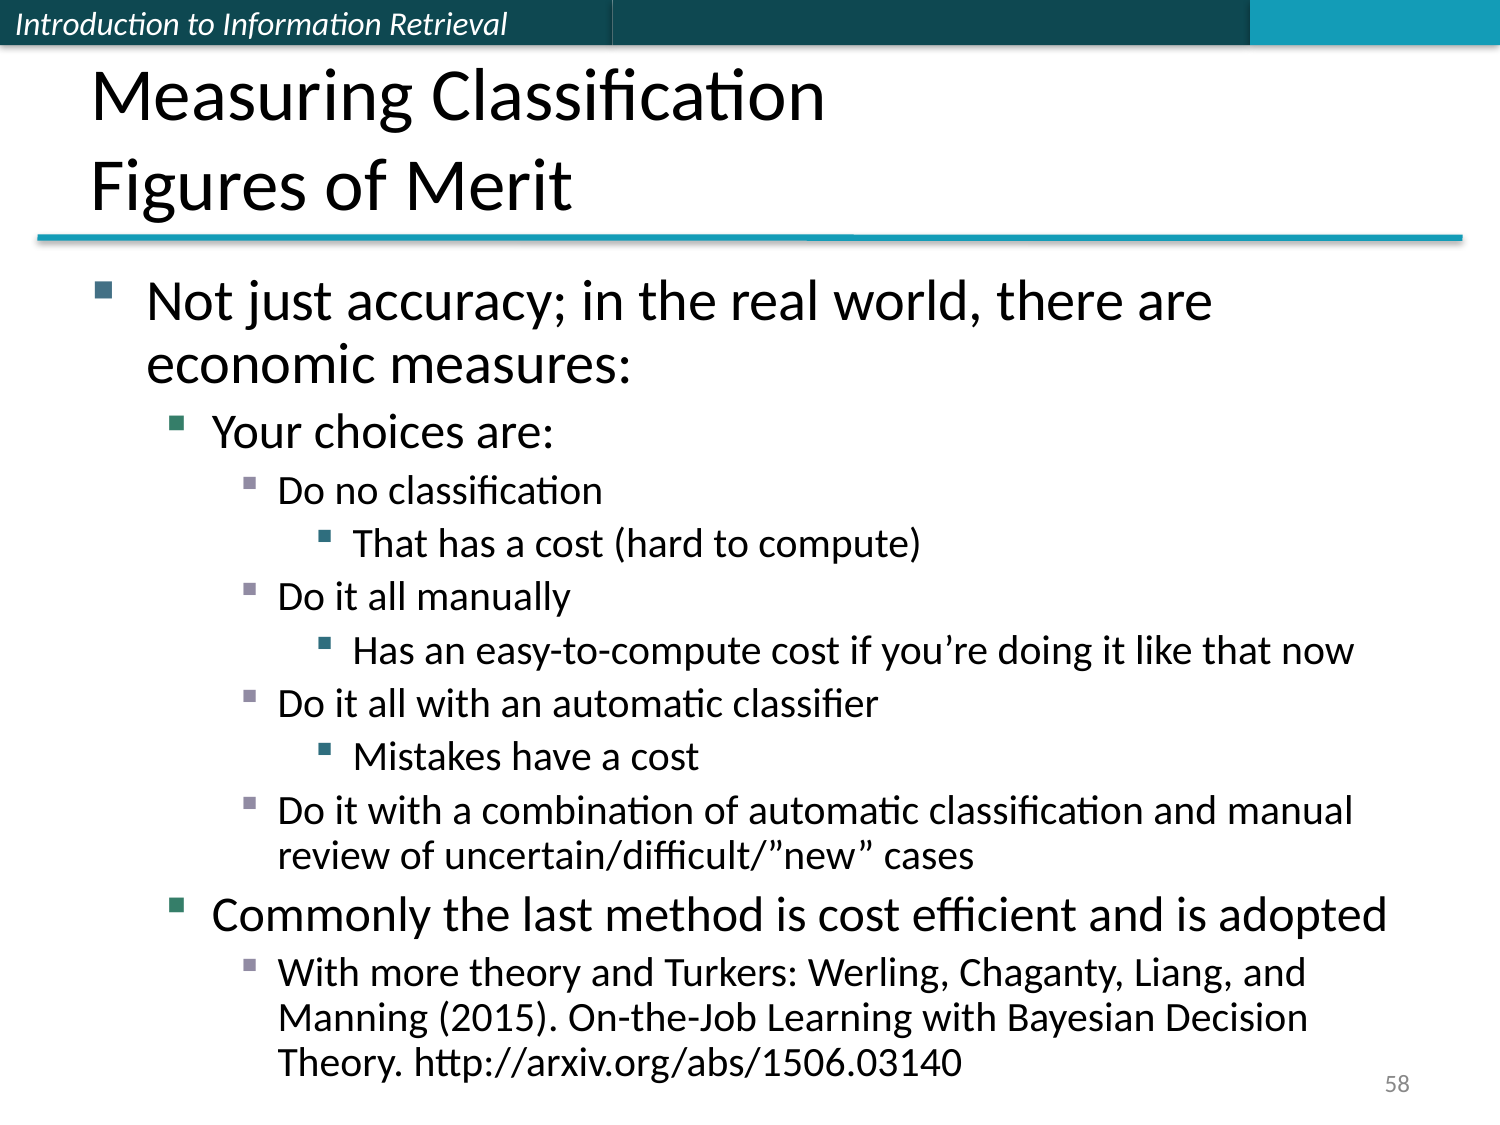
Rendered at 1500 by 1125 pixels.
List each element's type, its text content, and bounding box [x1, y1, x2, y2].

list Not just accuracy; in the real world, there are economic measures: Your choices are: Do no classification That has a cost (hard to compute) Do it all manually Has an easy-to-compute cost if you’re doing it like that now Do it all with an automatic classifier Mistakes have a cost Do it with a combination of automatic classification and manual review of uncertain/difficult/”new” cases Commonly the last method is cost efficient and is adopted With more theory and Turkers: Werling, Chaganty, Liang, and Manning (2015). On-the-Job Learning with Bayesian Decision Theory. http://arxiv.org/abs/1506.03140 [75, 262, 1425, 1063]
slide_number 58 [1074, 1063, 1425, 1103]
title Measuring Classification Figures of Merit [75, 45, 1425, 233]
